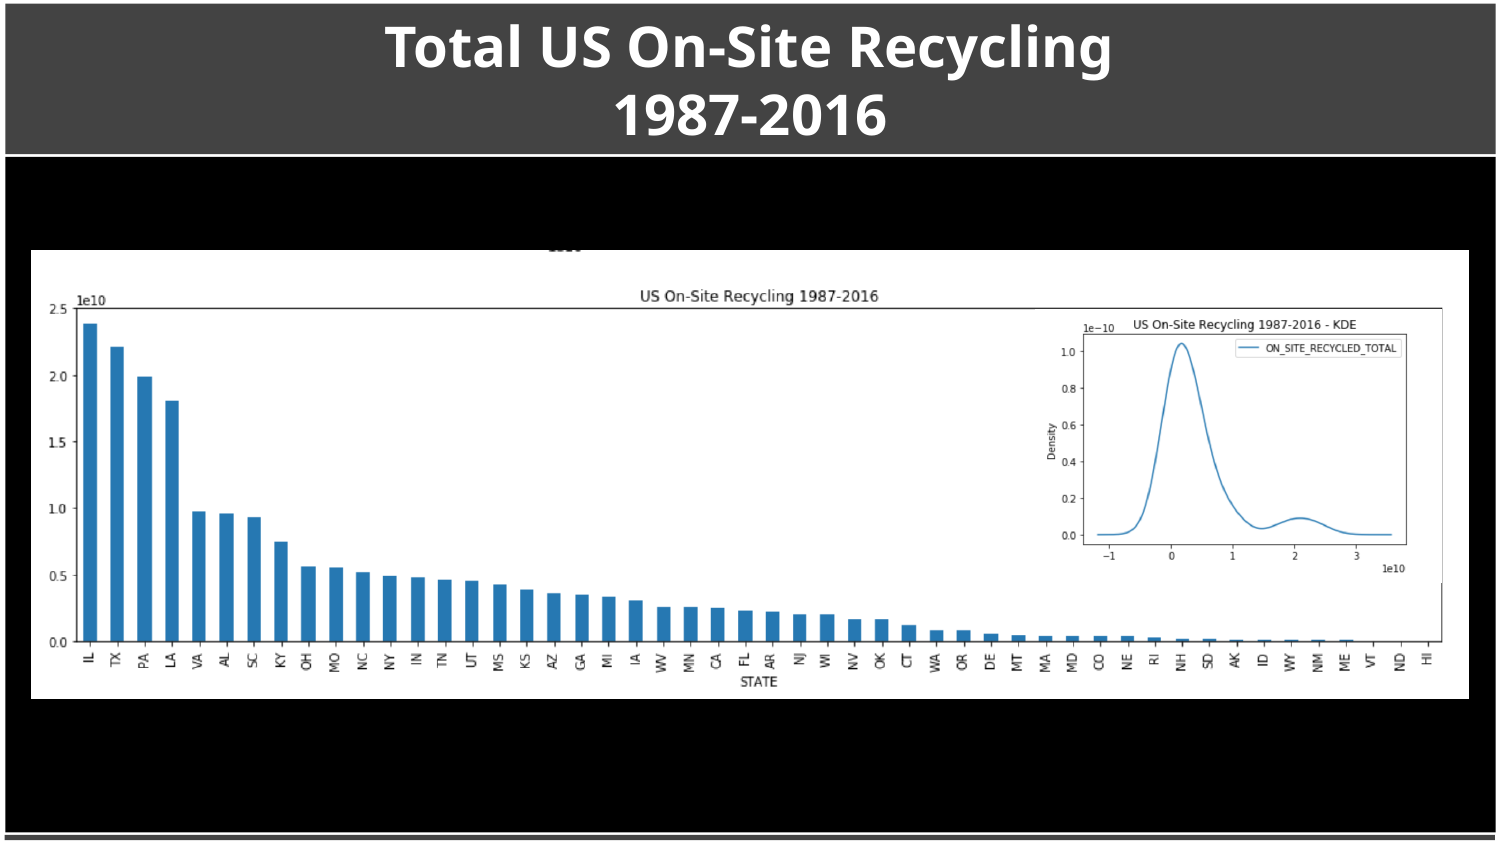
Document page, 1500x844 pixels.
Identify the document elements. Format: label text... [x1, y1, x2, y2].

text_box [5, 156, 1496, 833]
text_box [5, 3, 1496, 155]
picture [31, 250, 1470, 699]
text_box Total US On-Site Recycling 1987-2016 [364, 43, 1136, 115]
text_box [4, 834, 1495, 841]
